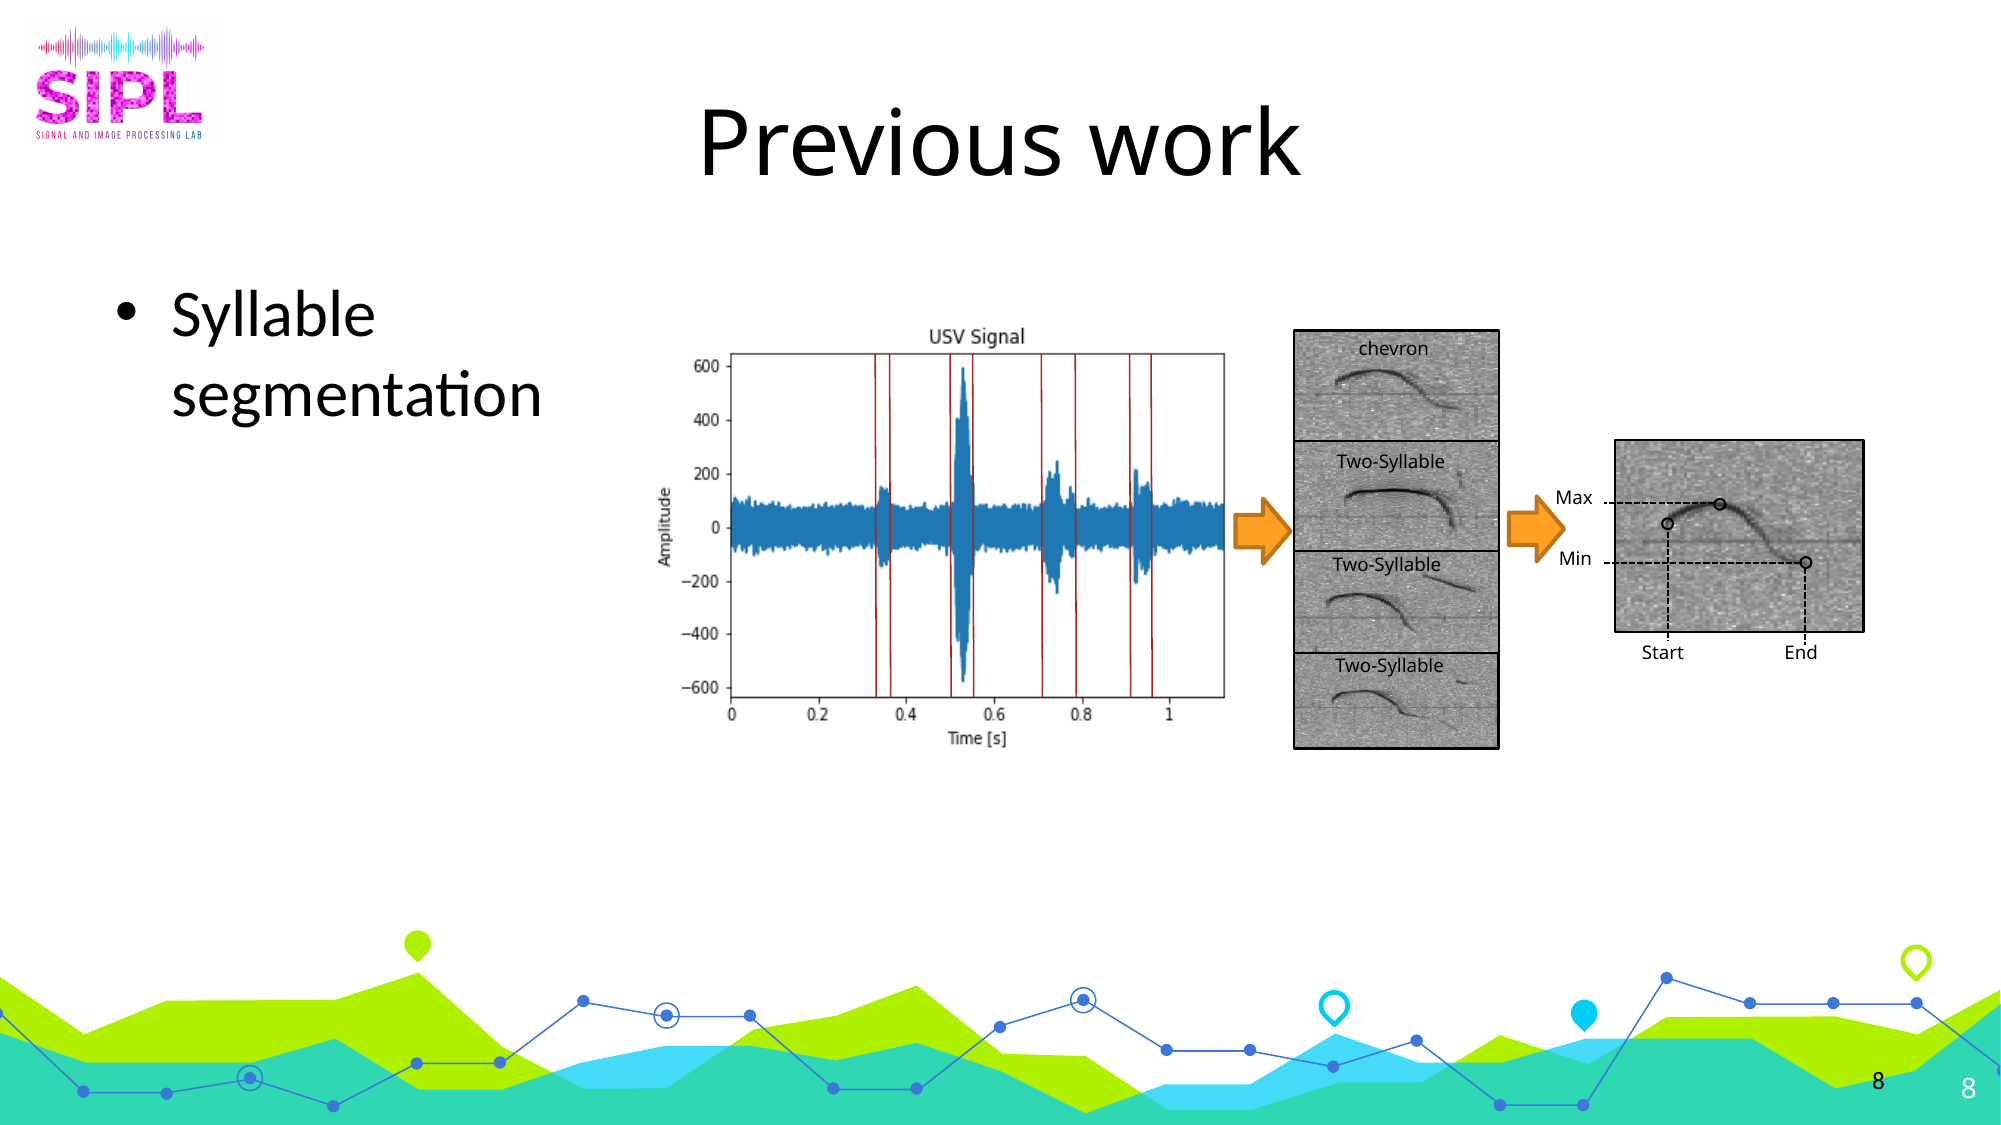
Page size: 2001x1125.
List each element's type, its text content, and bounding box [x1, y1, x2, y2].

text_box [650, 298, 1863, 754]
text_box 8 [1433, 1049, 1900, 1110]
title Previous work [99, 45, 1900, 233]
list Syllable segmentation [99, 262, 625, 896]
picture [24, 15, 218, 144]
